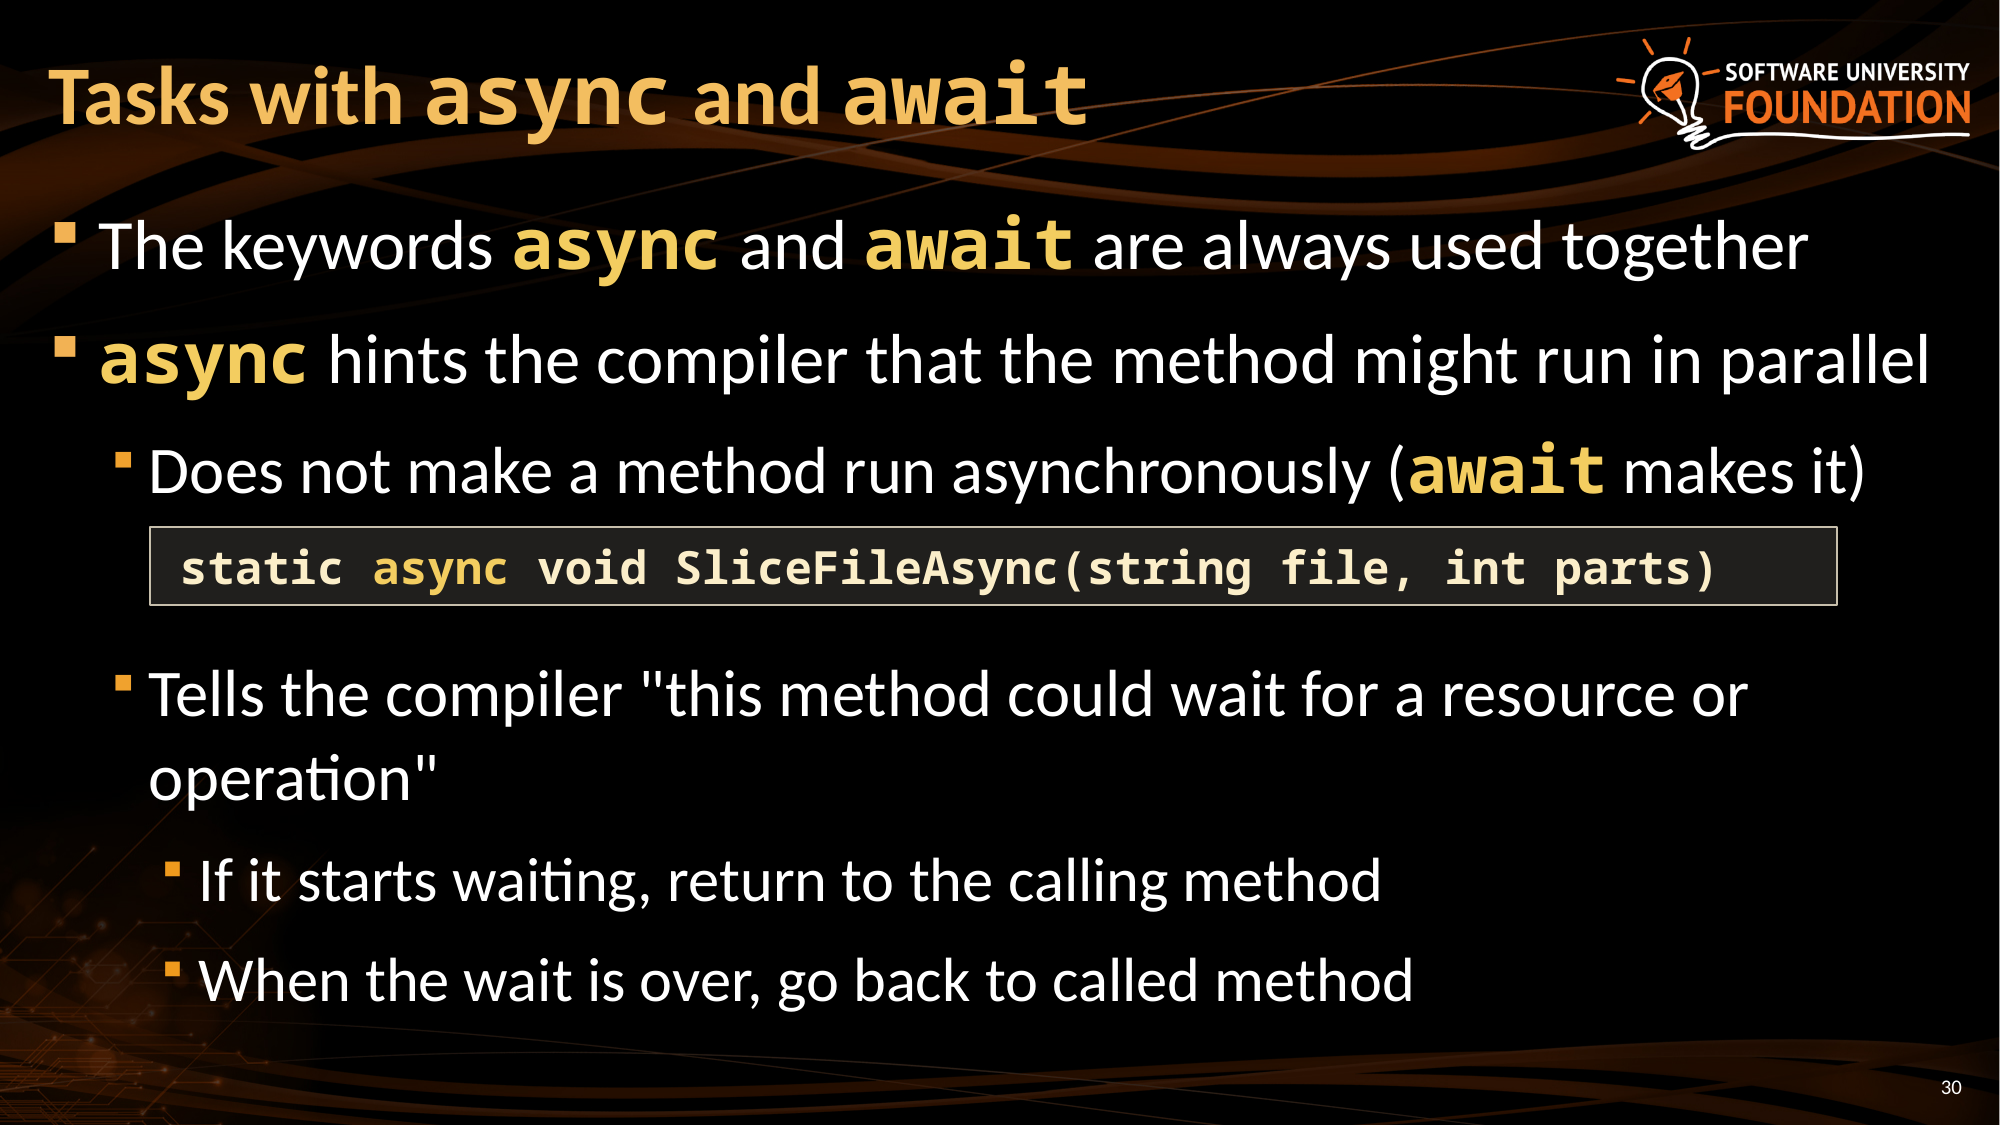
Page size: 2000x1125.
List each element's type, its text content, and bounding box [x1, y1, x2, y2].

list The keywords async and await are always used together async hints the compiler that the method might run in parallel Does not make a method run asynchronously (await makes it) Tells the compiler "this method could wait for a resource or operation" If it starts waiting, return to the calling method When the wait is over, go back to called method [31, 188, 1968, 1103]
title Tasks with async and await [30, 6, 1602, 189]
text_box static async void SliceFileAsync(string file, int parts) [149, 526, 1838, 606]
picture [0, 0, 2000, 1125]
